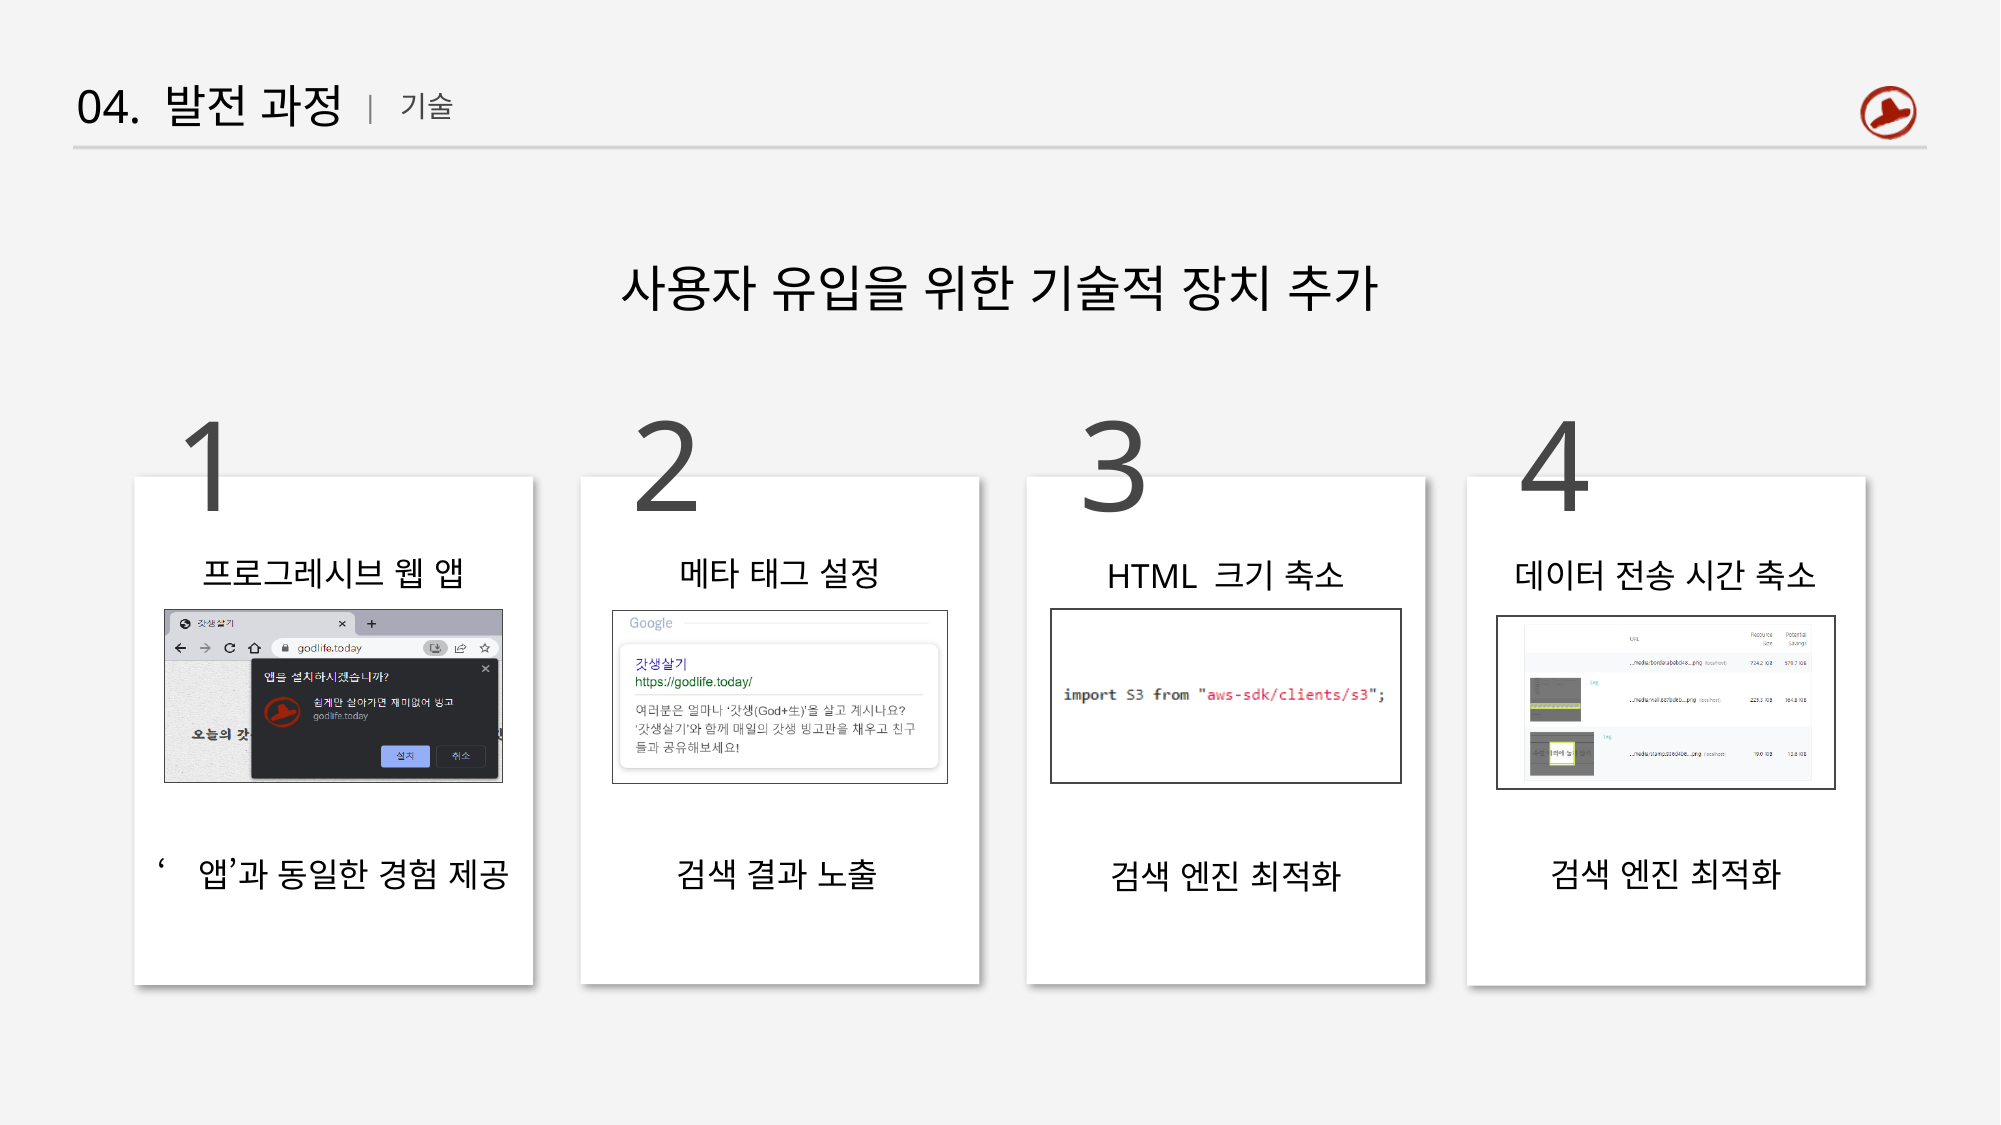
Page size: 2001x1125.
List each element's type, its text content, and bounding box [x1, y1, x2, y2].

picture [164, 609, 503, 783]
picture [612, 610, 948, 783]
text_box 2 [616, 378, 718, 544]
text_box 메타 태그 설정 [664, 546, 896, 601]
text_box 4 [1504, 378, 1607, 544]
text_box [579, 476, 980, 985]
text_box 검색 엔진 최적화 [1535, 846, 1797, 902]
text_box 사용자 유입을 위한 기술적 장치 추가 [605, 249, 1395, 325]
text_box 검색 결과 노출 [662, 846, 894, 902]
text_box [1466, 476, 1867, 987]
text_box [1850, 86, 1927, 140]
text_box 검색 엔진 최적화 [1095, 848, 1357, 904]
text_box 데이터 전송 시간 축소 [1499, 547, 1832, 603]
text_box 1 [160, 378, 262, 544]
text_box | 기술 [347, 80, 470, 131]
text_box HTML 크기 축소 [1091, 547, 1361, 603]
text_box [73, 141, 1927, 154]
text_box [1026, 476, 1427, 985]
text_box [133, 476, 534, 986]
text_box 3 [1064, 378, 1166, 544]
text_box ‘앱’과 동일한 경험 제공 [142, 846, 525, 902]
text_box 프로그레시브 웹 앱 [187, 545, 480, 601]
text_box 04. 발전 과정 [61, 70, 360, 141]
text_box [1497, 616, 1836, 790]
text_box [1051, 609, 1401, 783]
